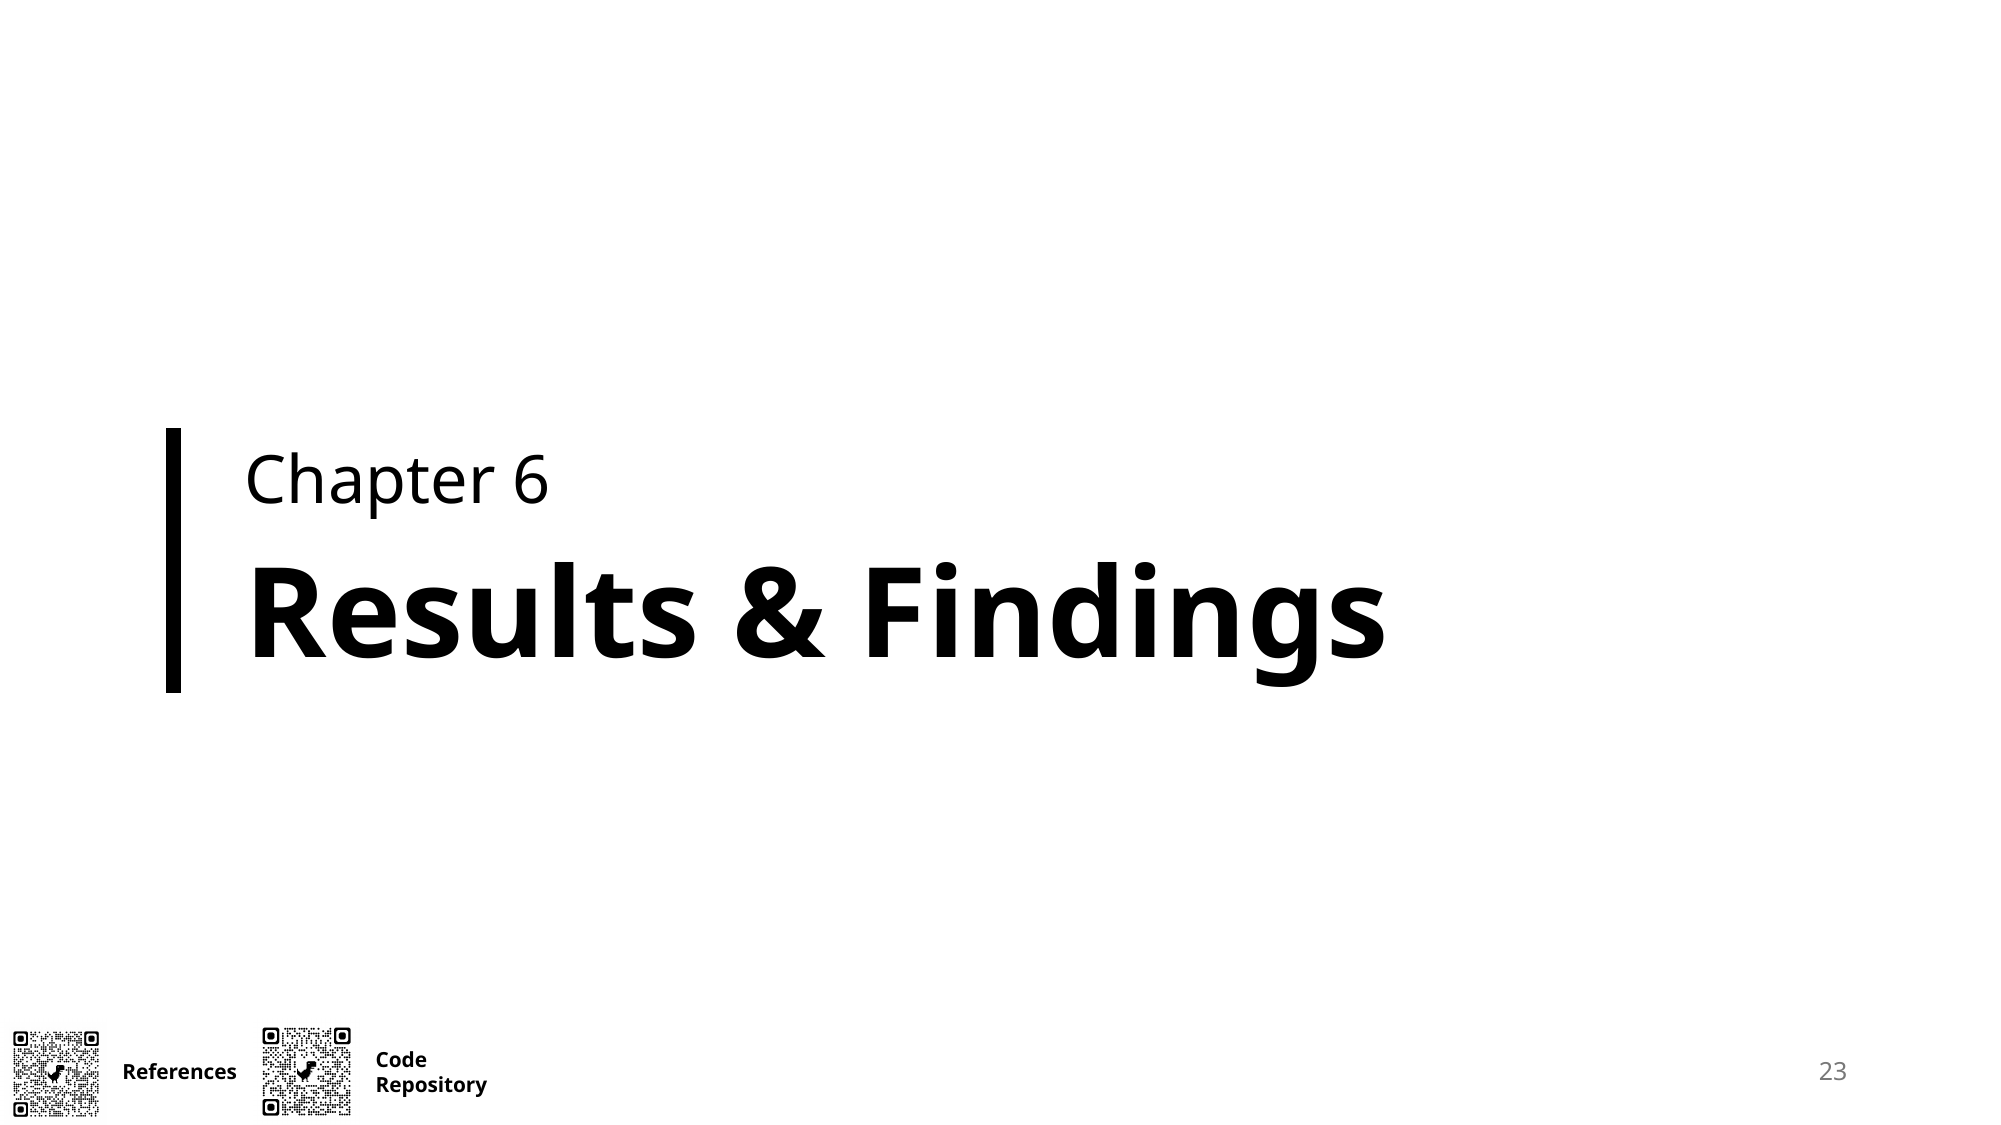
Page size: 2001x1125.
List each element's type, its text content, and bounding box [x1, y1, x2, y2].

text_box Results & Findings [229, 525, 1405, 690]
slide_number 23 [1412, 1042, 1863, 1103]
picture [252, 1017, 361, 1125]
picture [0, 1017, 108, 1125]
text_box [166, 428, 181, 693]
text_box Chapter 6 [229, 429, 567, 524]
text_box Code Repository [361, 1038, 503, 1104]
text_box References [108, 1051, 252, 1092]
